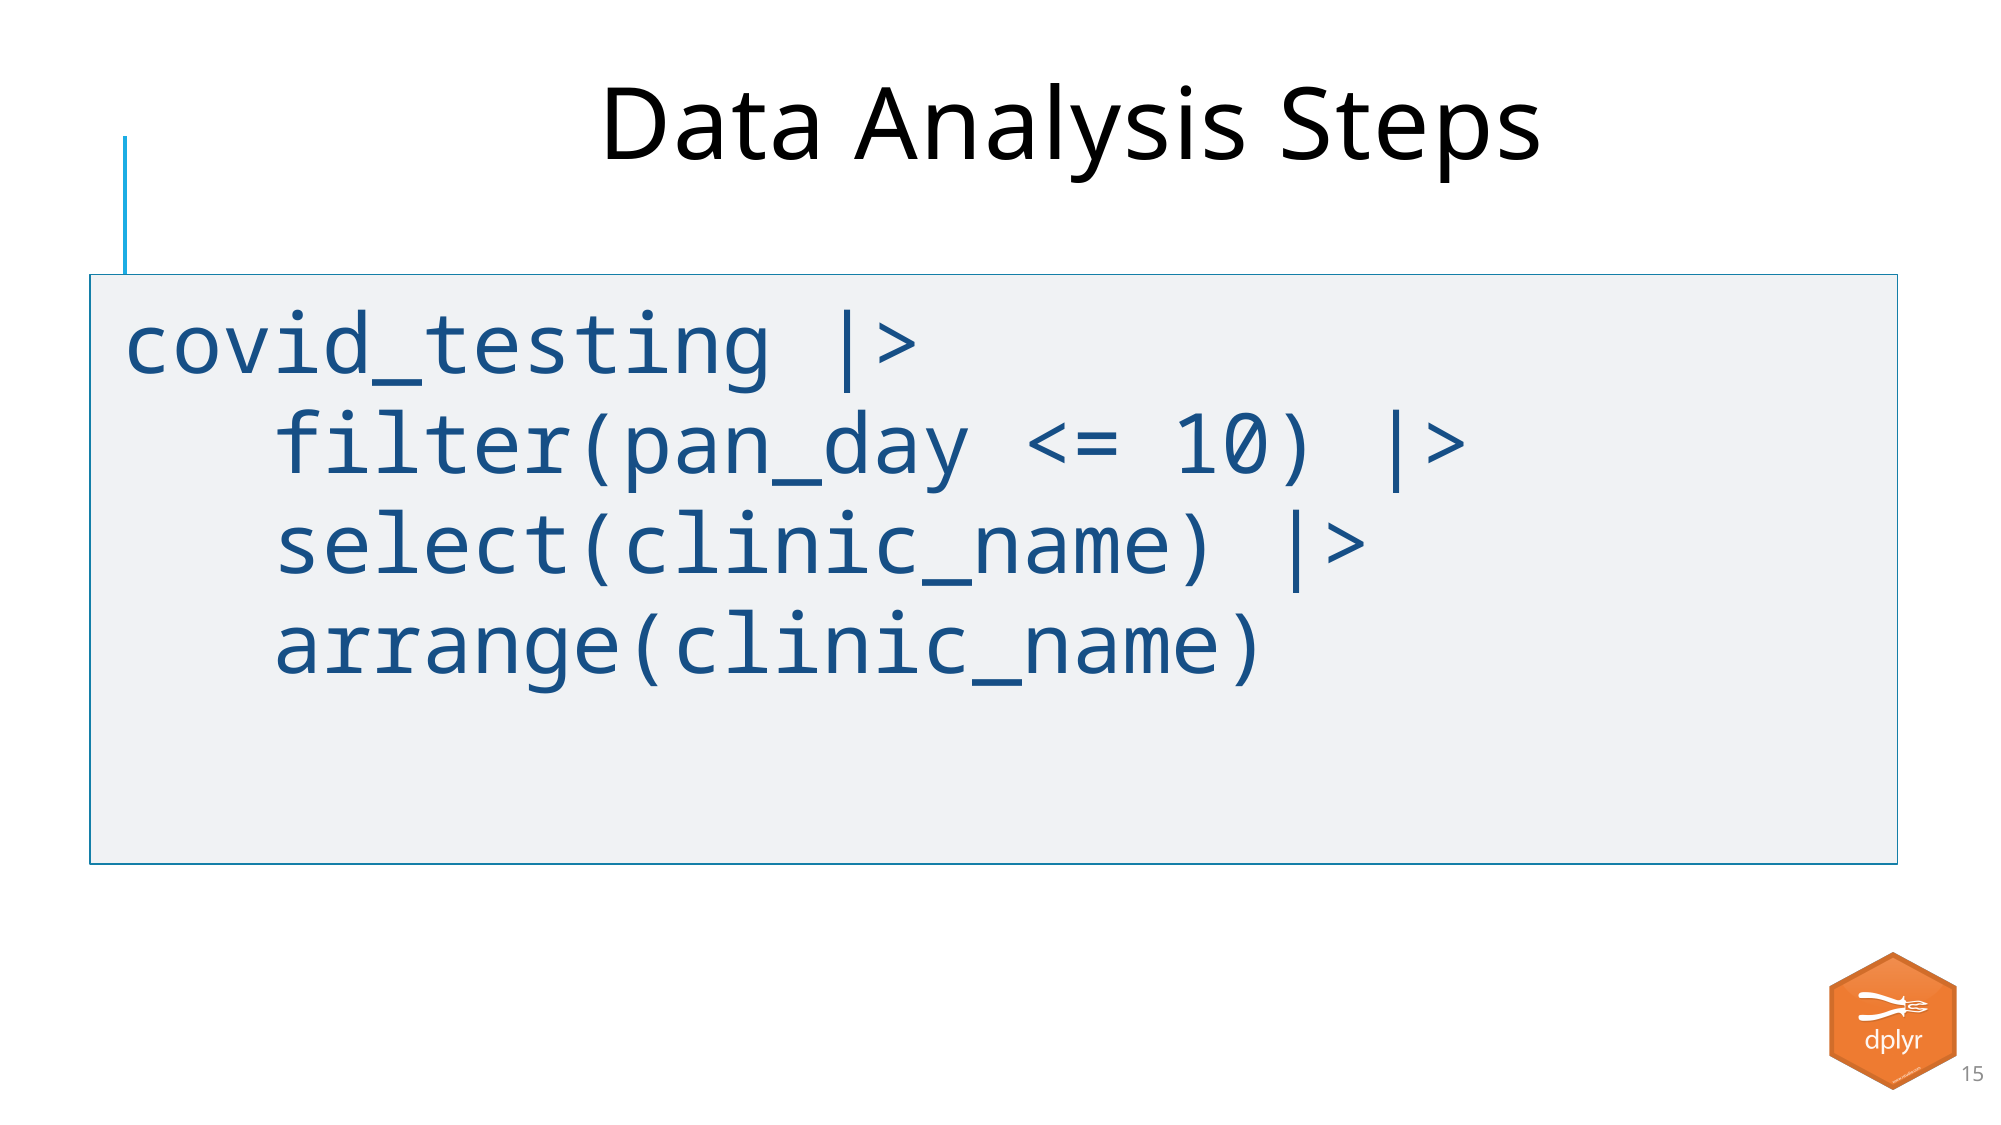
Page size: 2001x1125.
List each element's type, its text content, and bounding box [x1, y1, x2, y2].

text_box covid_testing |> filter(pan_day <= 10) |> select(clinic_name) |> arrange(clinic_name) [107, 282, 1877, 898]
text_box [89, 273, 1899, 865]
slide_number 15 [1524, 1060, 1985, 1118]
text_box [1829, 952, 1957, 1060]
title Data Analysis Steps [595, 83, 1549, 211]
